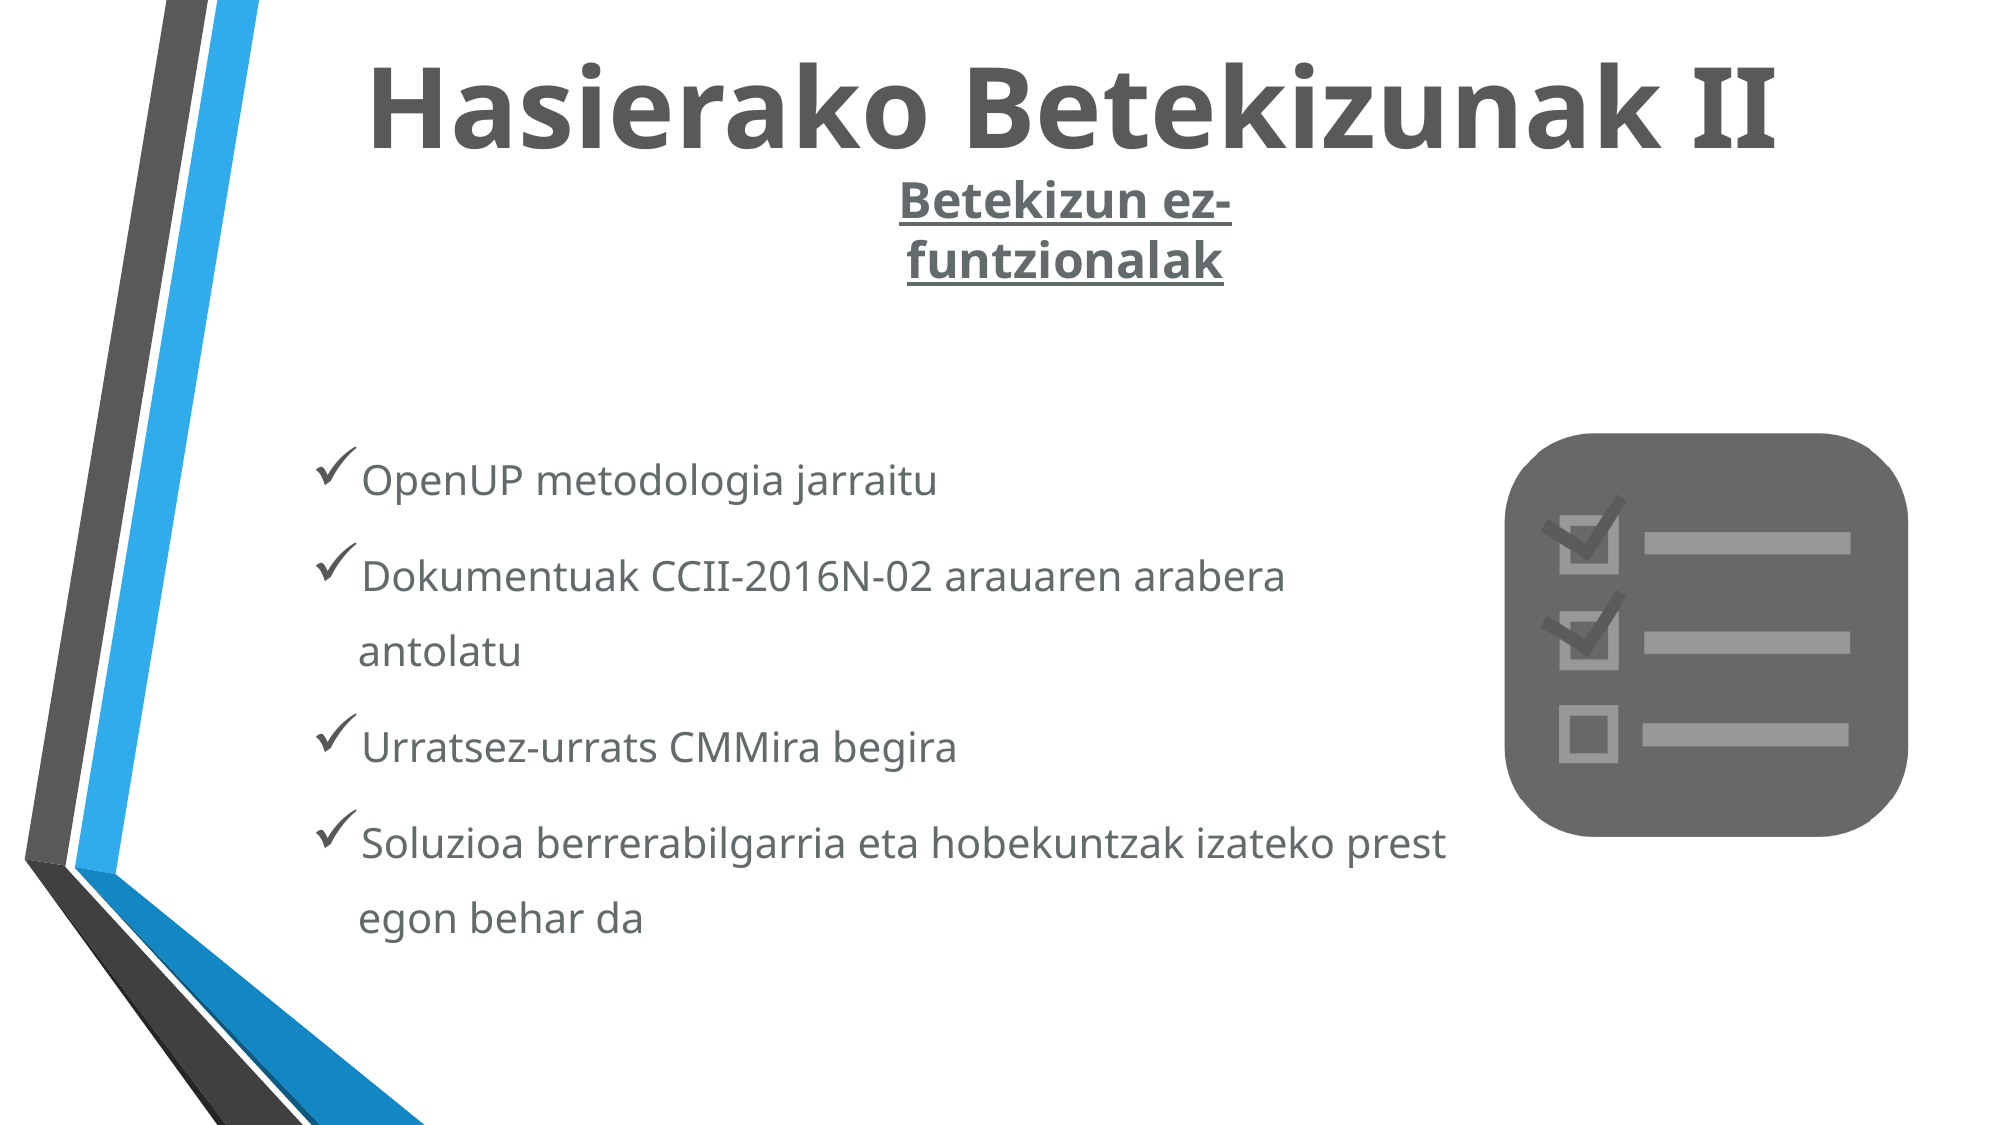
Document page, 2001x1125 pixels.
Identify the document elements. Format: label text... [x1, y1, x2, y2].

title Hasierako Betekizunak II [296, 0, 1849, 208]
picture [1454, 383, 1954, 883]
list Betekizun ez-funtzionalak [765, 181, 1365, 276]
text_box OpenUP metodologia jarraitu Dokumentuak CCII-2016N-02 arauaren arabera antolatu Urratsez-urrats CMMira begira Soluzioa berrerabilgarria eta hobekuntzak izateko prest egon behar da [296, 421, 1469, 1125]
